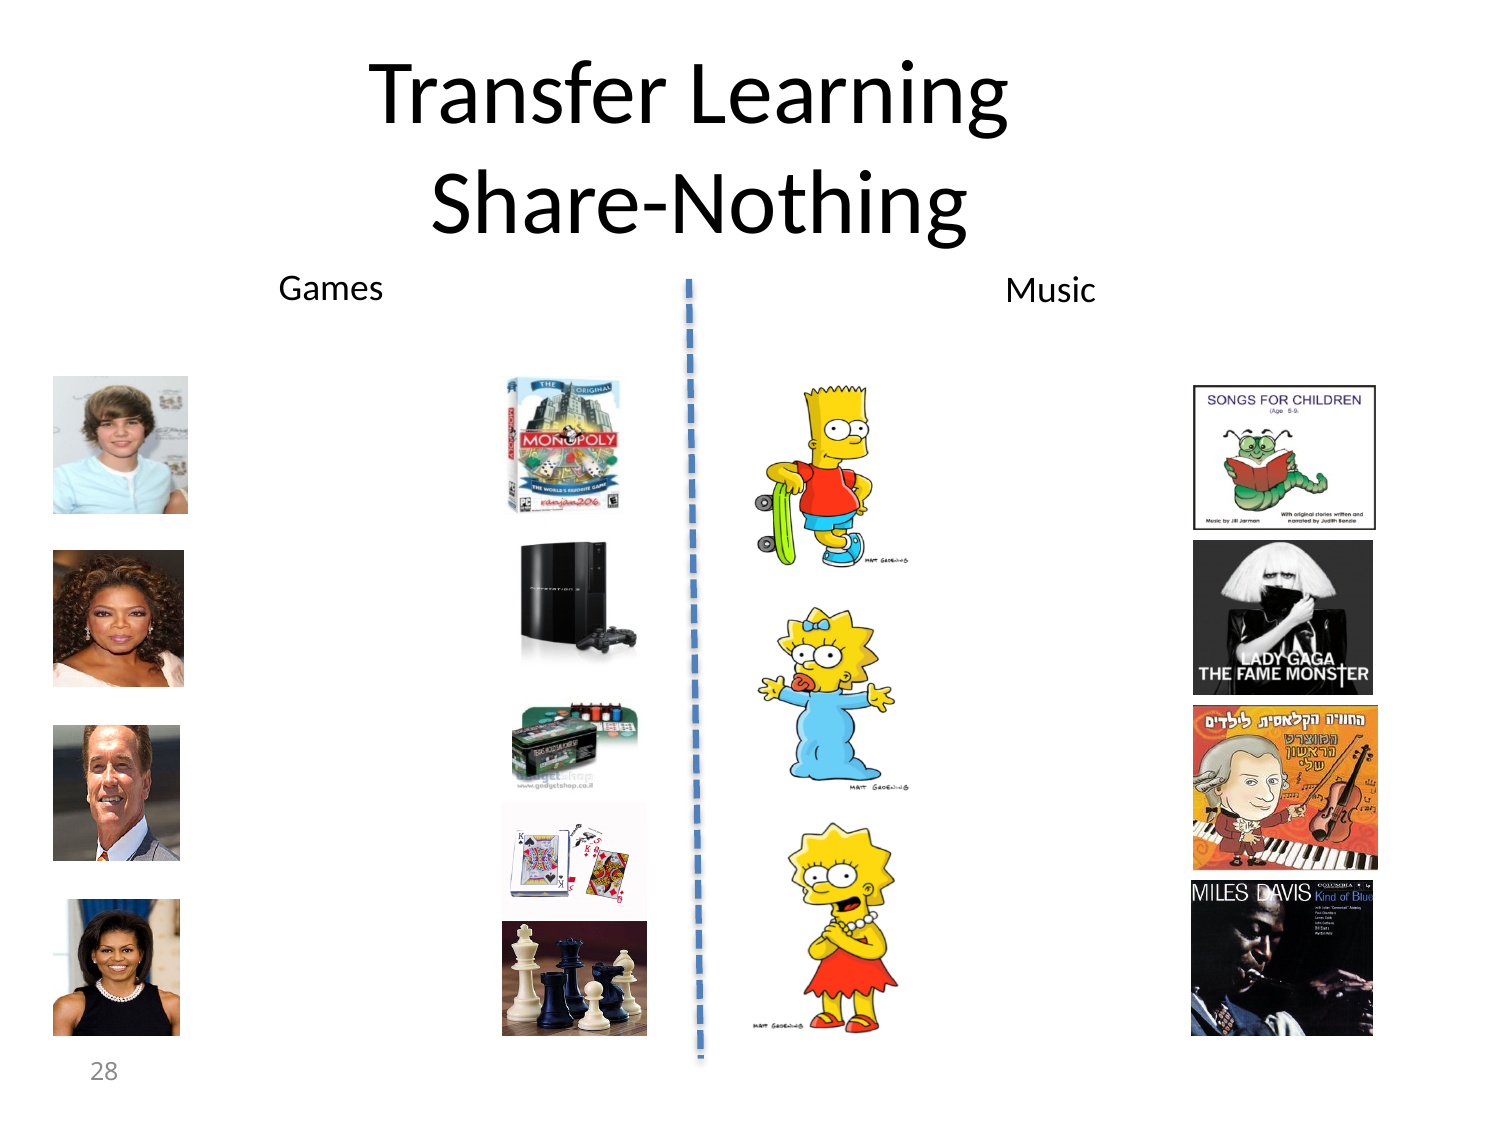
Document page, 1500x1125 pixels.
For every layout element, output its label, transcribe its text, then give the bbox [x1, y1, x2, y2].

slide_number 28 [75, 1051, 425, 1103]
text_box Games [112, 255, 551, 315]
title Transfer Learning Share-Nothing [0, 42, 1400, 241]
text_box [52, 375, 1378, 1043]
text_box Music [831, 257, 1270, 318]
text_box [304, 662, 1085, 675]
